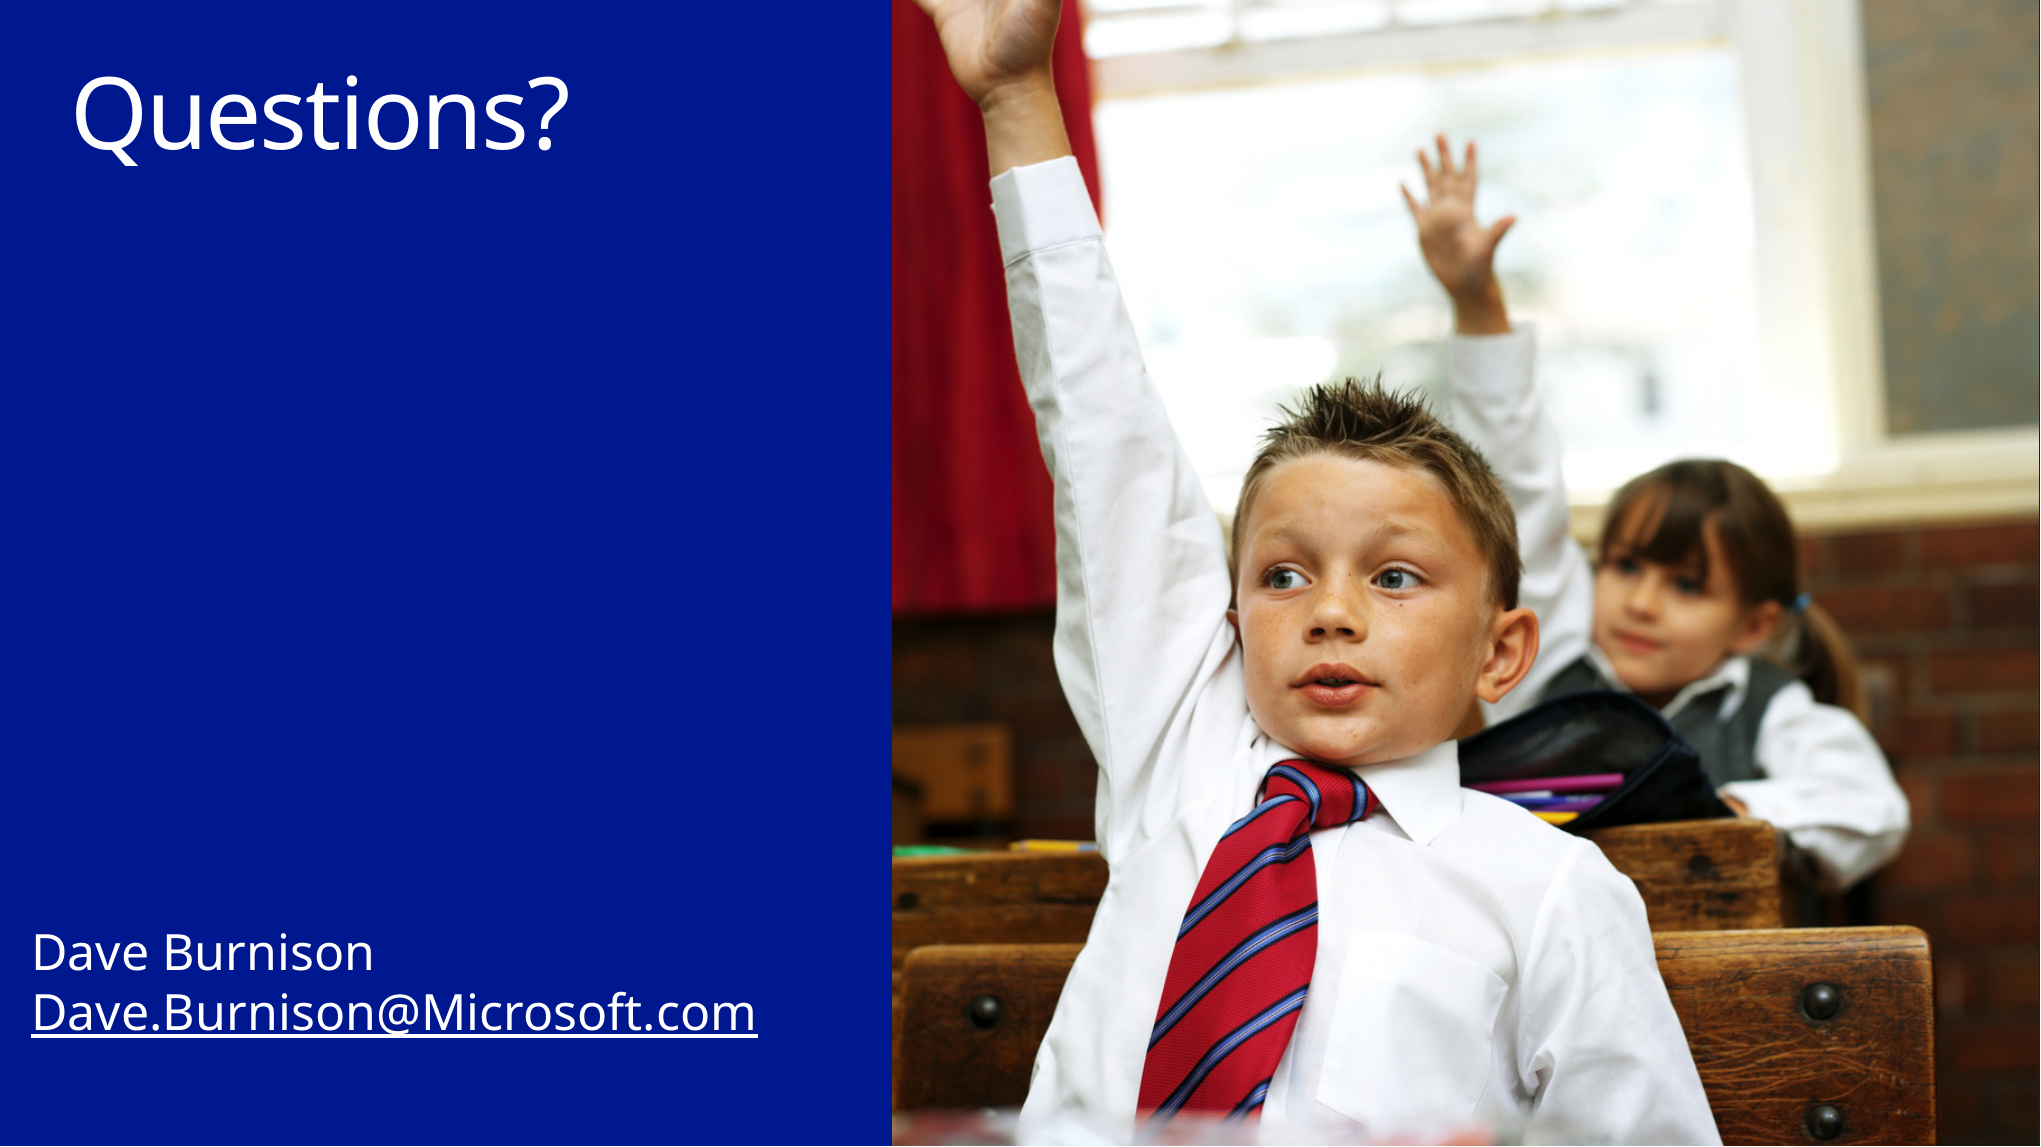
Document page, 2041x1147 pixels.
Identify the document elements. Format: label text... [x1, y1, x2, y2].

text_box Dave Burnison Dave.Burnison@Microsoft.com [1, 903, 892, 1067]
title Questions? [46, 48, 729, 903]
picture [892, 0, 2040, 1147]
